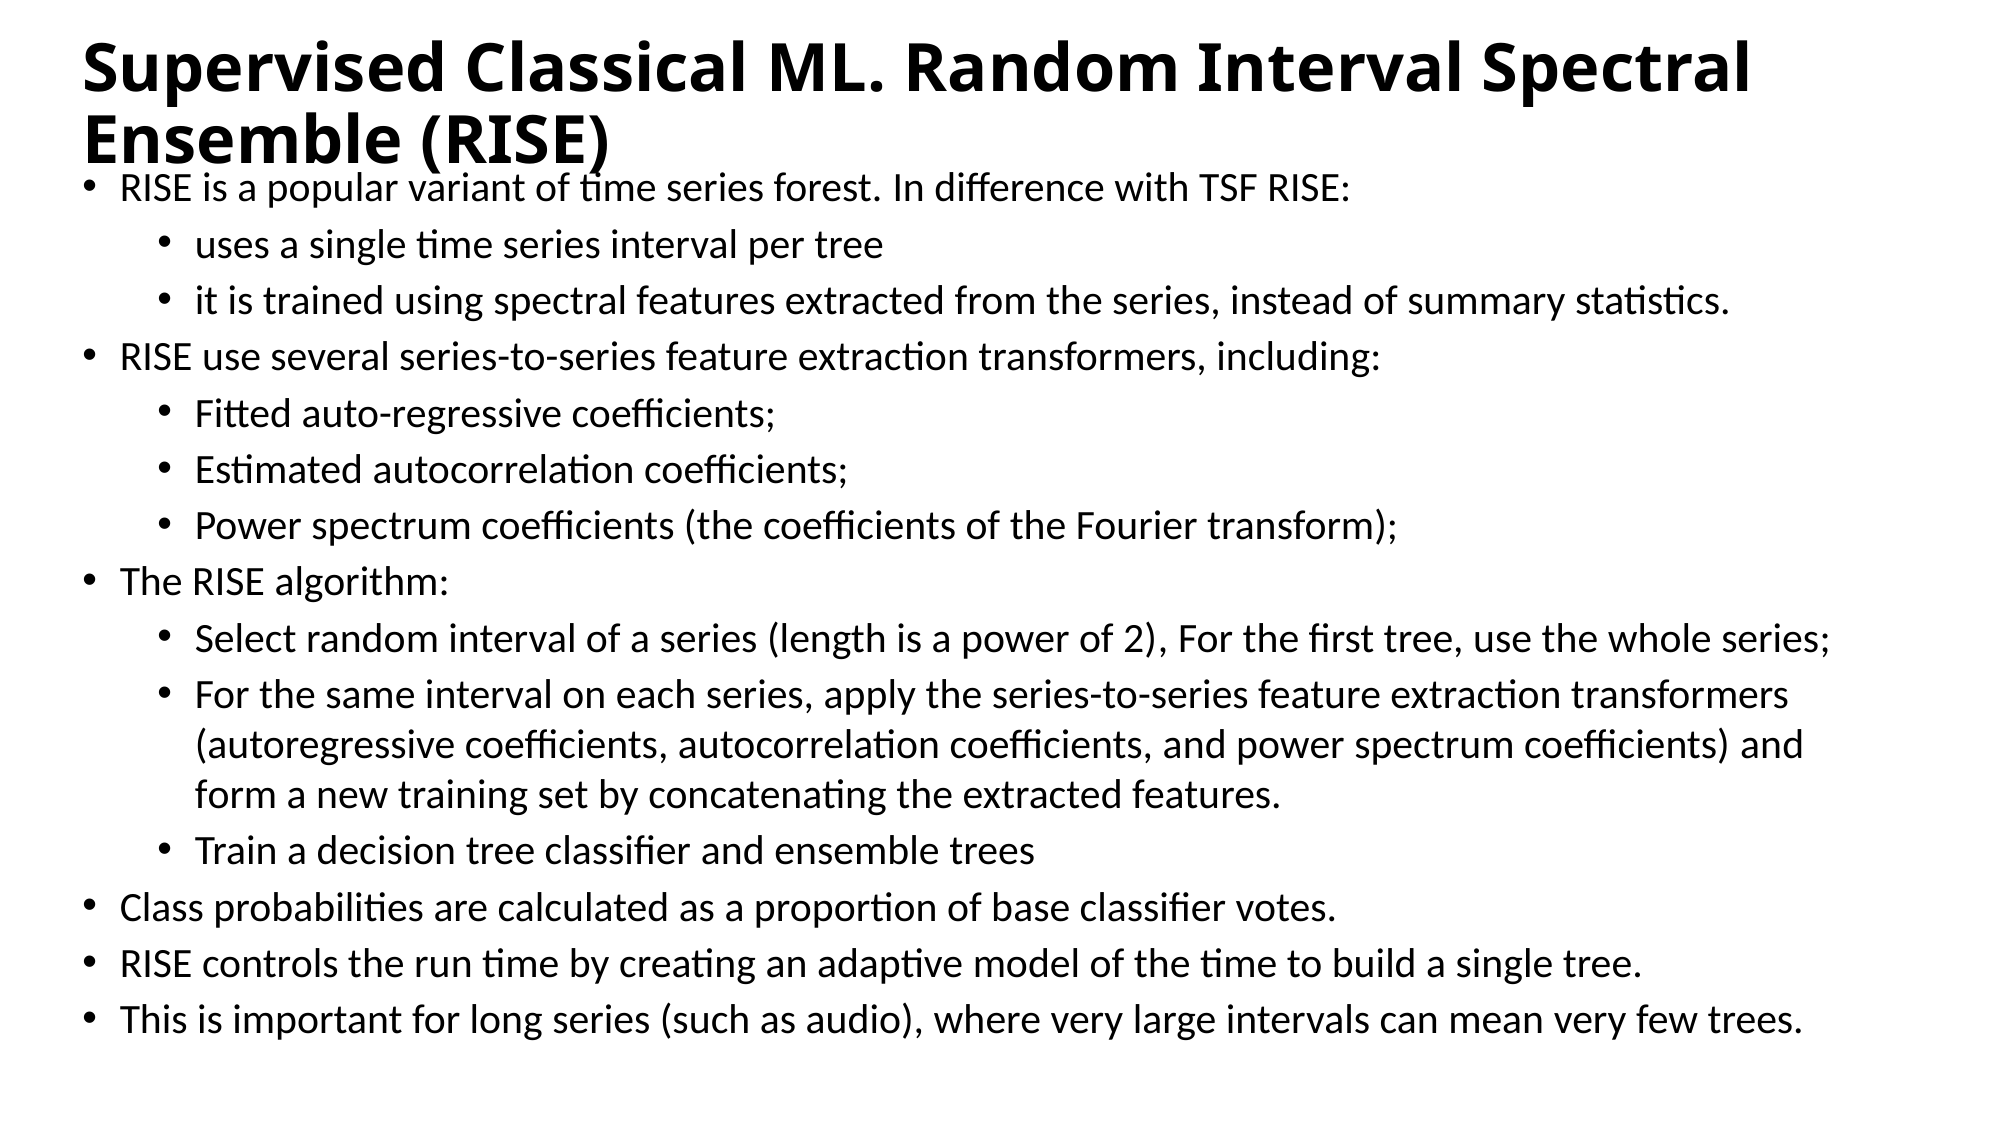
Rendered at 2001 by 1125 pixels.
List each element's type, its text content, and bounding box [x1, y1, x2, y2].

list RISE is a popular variant of time series forest. In difference with TSF RISE: uses a single time series interval per tree it is trained using spectral features extracted from the series, instead of summary statistics. RISE use several series-to-series feature extraction transformers, including: Fitted auto-regressive coefficients; Estimated autocorrelation coefficients; Power spectrum coefficients (the coefficients of the Fourier transform); The RISE algorithm: Select random interval of a series (length is a power of 2), For the first tree, use the whole series; For the same interval on each series, apply the series-to-series feature extraction transformers (autoregressive coefficients, autocorrelation coefficients, and power spectrum coefficients) and form a new training set by concatenating the extracted features. Train a decision tree classifier and ensemble trees Class probabilities are calculated as a proportion of base classifier votes. RISE controls the run time by creating an adaptive model of the time to build a single tree. This is important for long series (such as audio), where very large intervals can mean very few trees. [67, 152, 1863, 1014]
title Supervised Classical ML. Random Interval Spectral Ensemble (RISE) [67, 59, 1863, 152]
